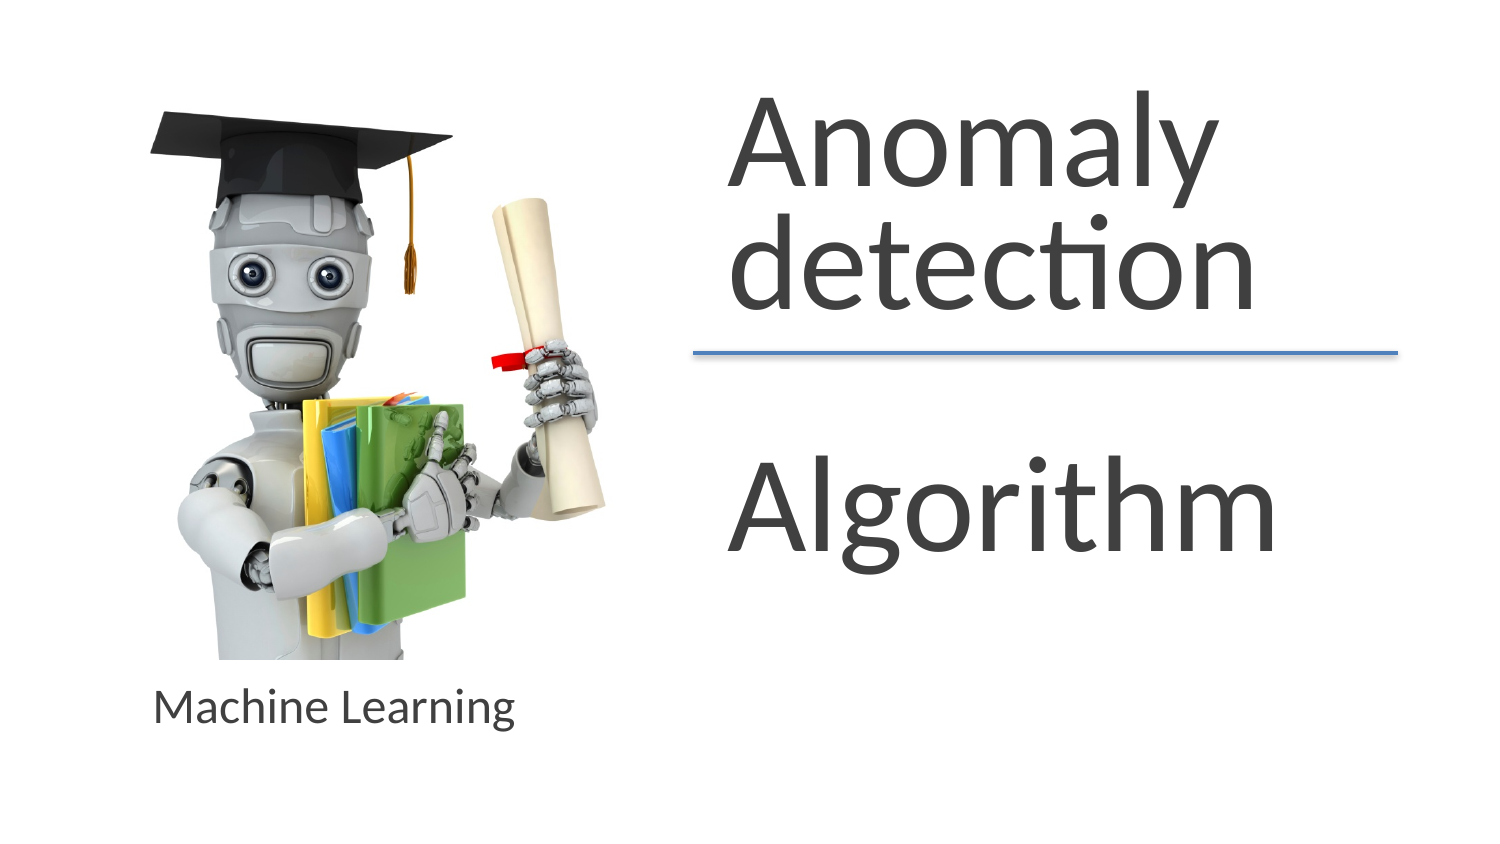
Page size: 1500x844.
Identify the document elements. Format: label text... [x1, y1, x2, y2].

text_box Anomaly detection [712, 96, 1427, 332]
picture [112, 59, 638, 660]
text_box Machine Learning [137, 669, 613, 772]
title Algorithm [712, 359, 1399, 635]
